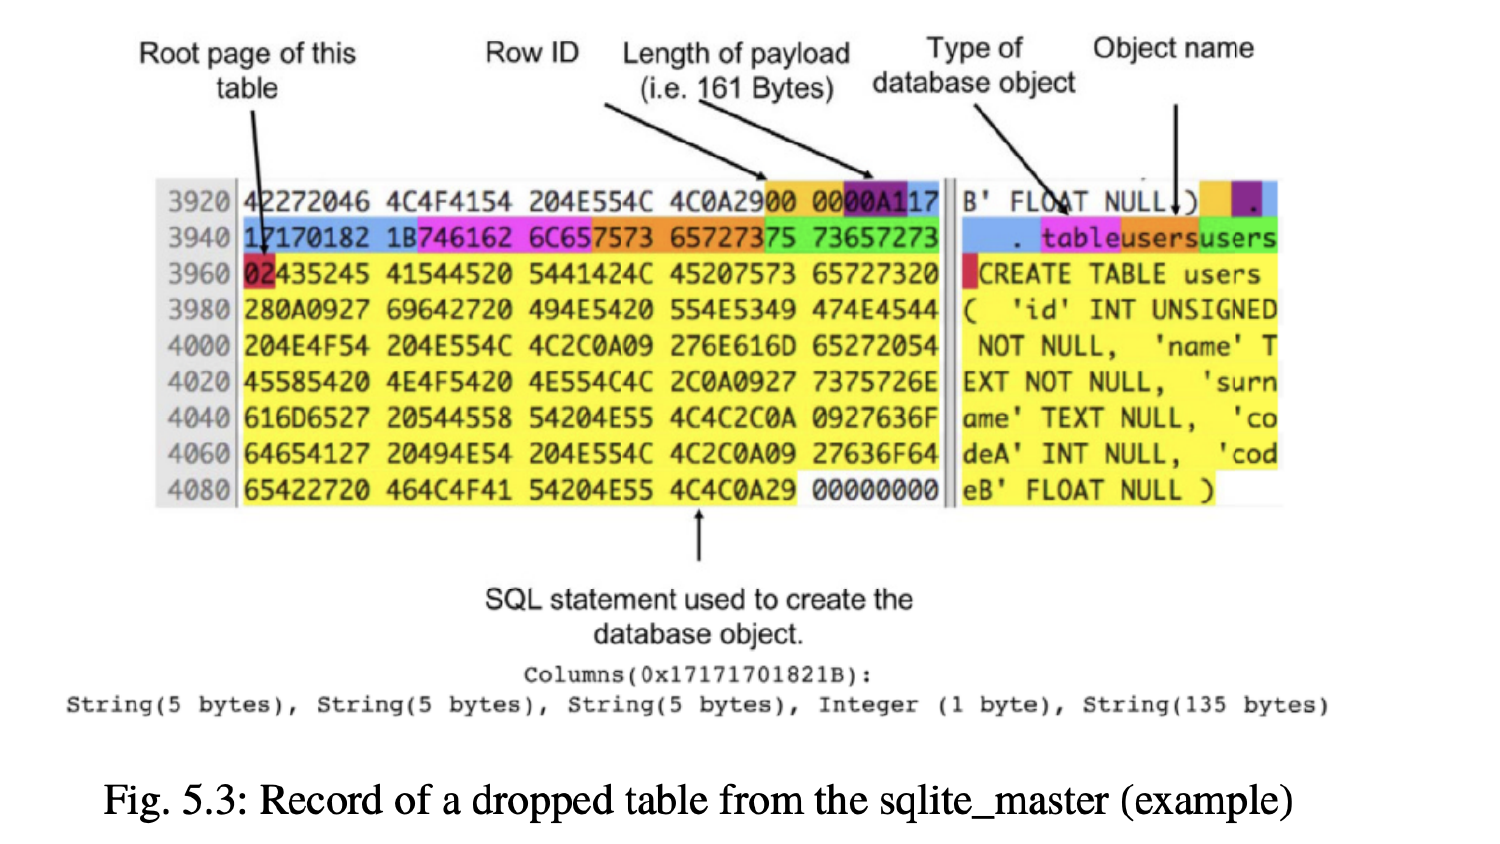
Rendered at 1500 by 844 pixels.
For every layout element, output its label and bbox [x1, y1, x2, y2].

picture [50, 0, 1334, 844]
